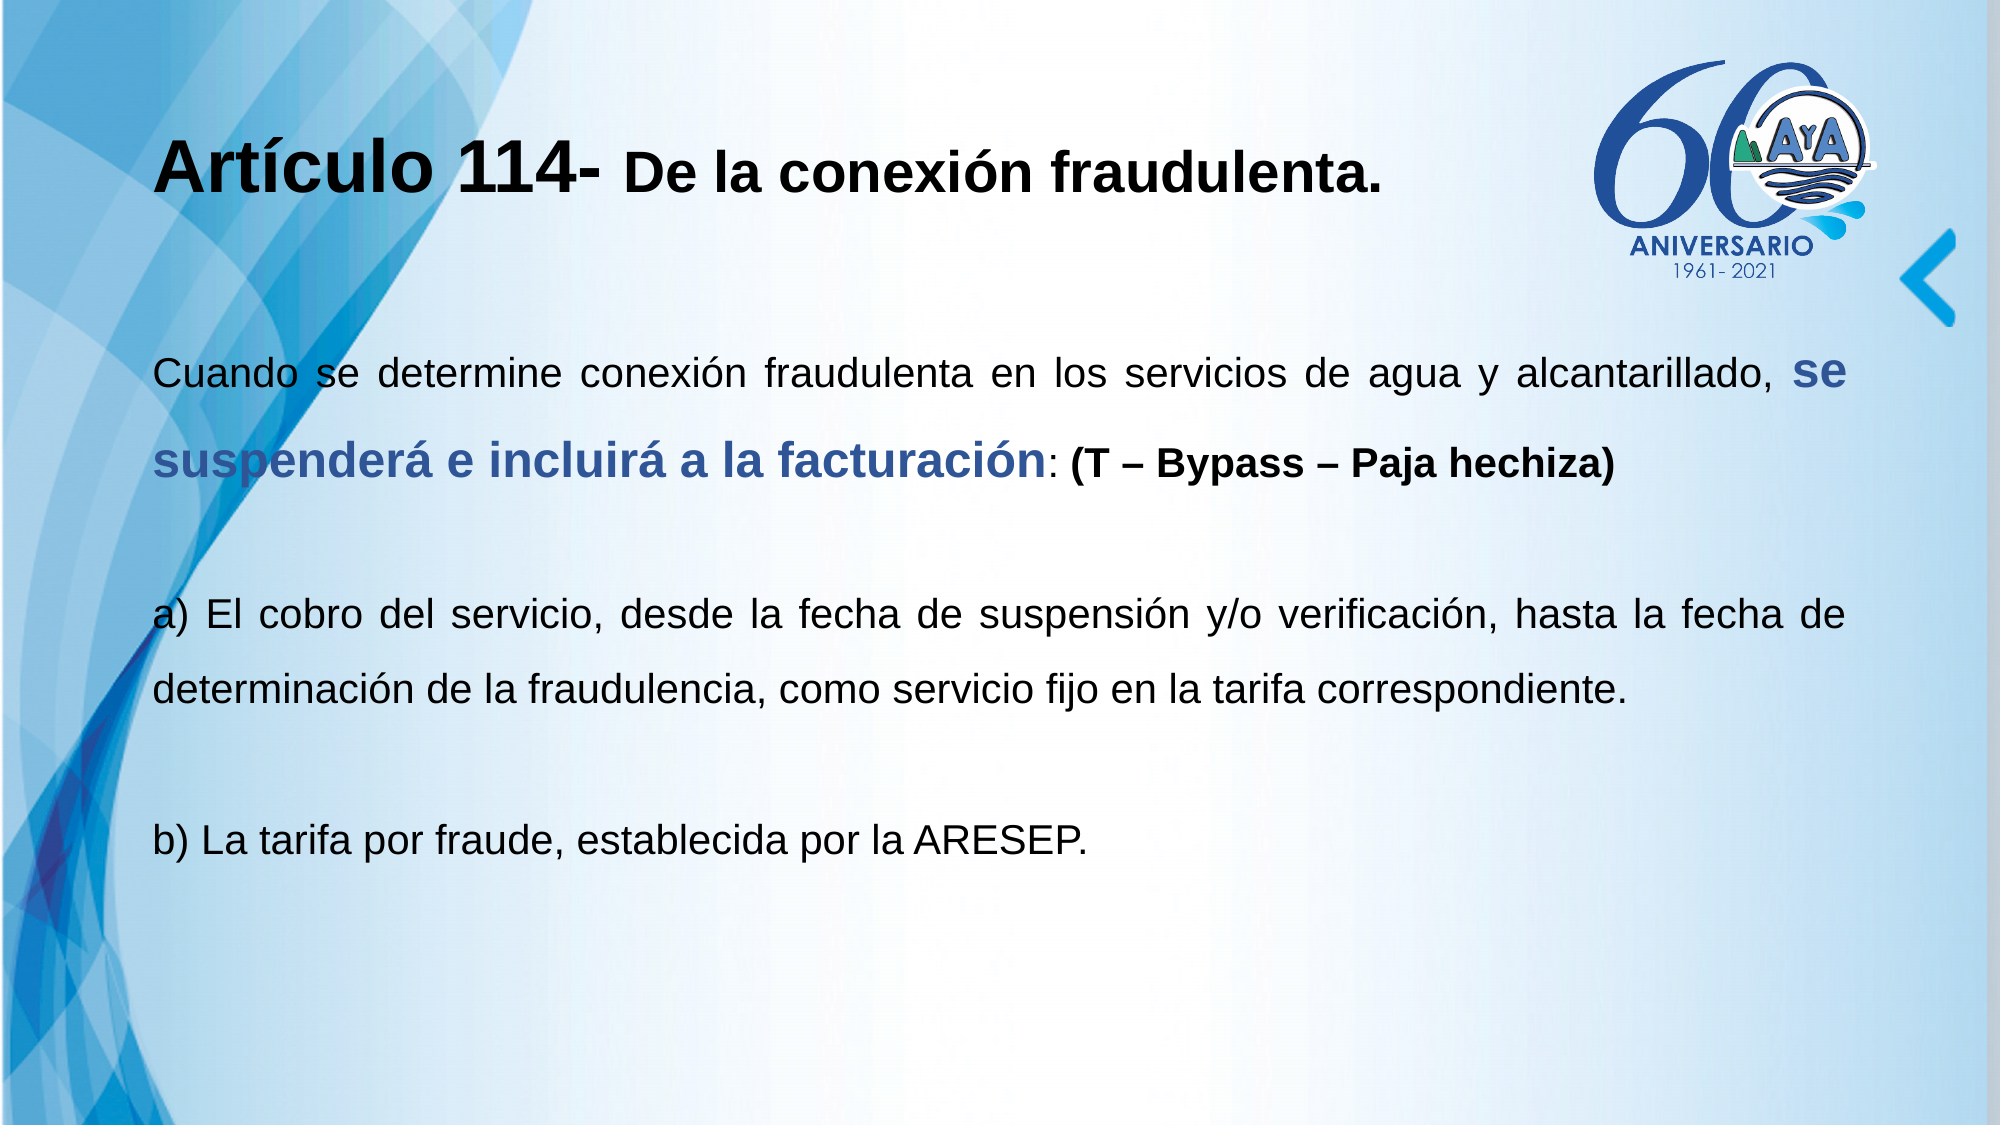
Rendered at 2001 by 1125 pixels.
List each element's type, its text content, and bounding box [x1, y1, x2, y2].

list Cuando se determine conexión fraudulenta en los servicios de agua y alcantarillado, se suspenderá e incluirá a la facturación: (T – Bypass – Paja hechiza) a) El cobro del servicio, desde la fecha de suspensión y/o verificación, hasta la fecha de determinación de la fraudulencia, como servicio fijo en la tarifa correspondiente. b) La tarifa por fraude, establecida por la ARESEP. [137, 299, 1863, 1014]
picture [0, 0, 2000, 1125]
title Artículo 114- De la conexión fraudulenta. [137, 59, 1539, 278]
